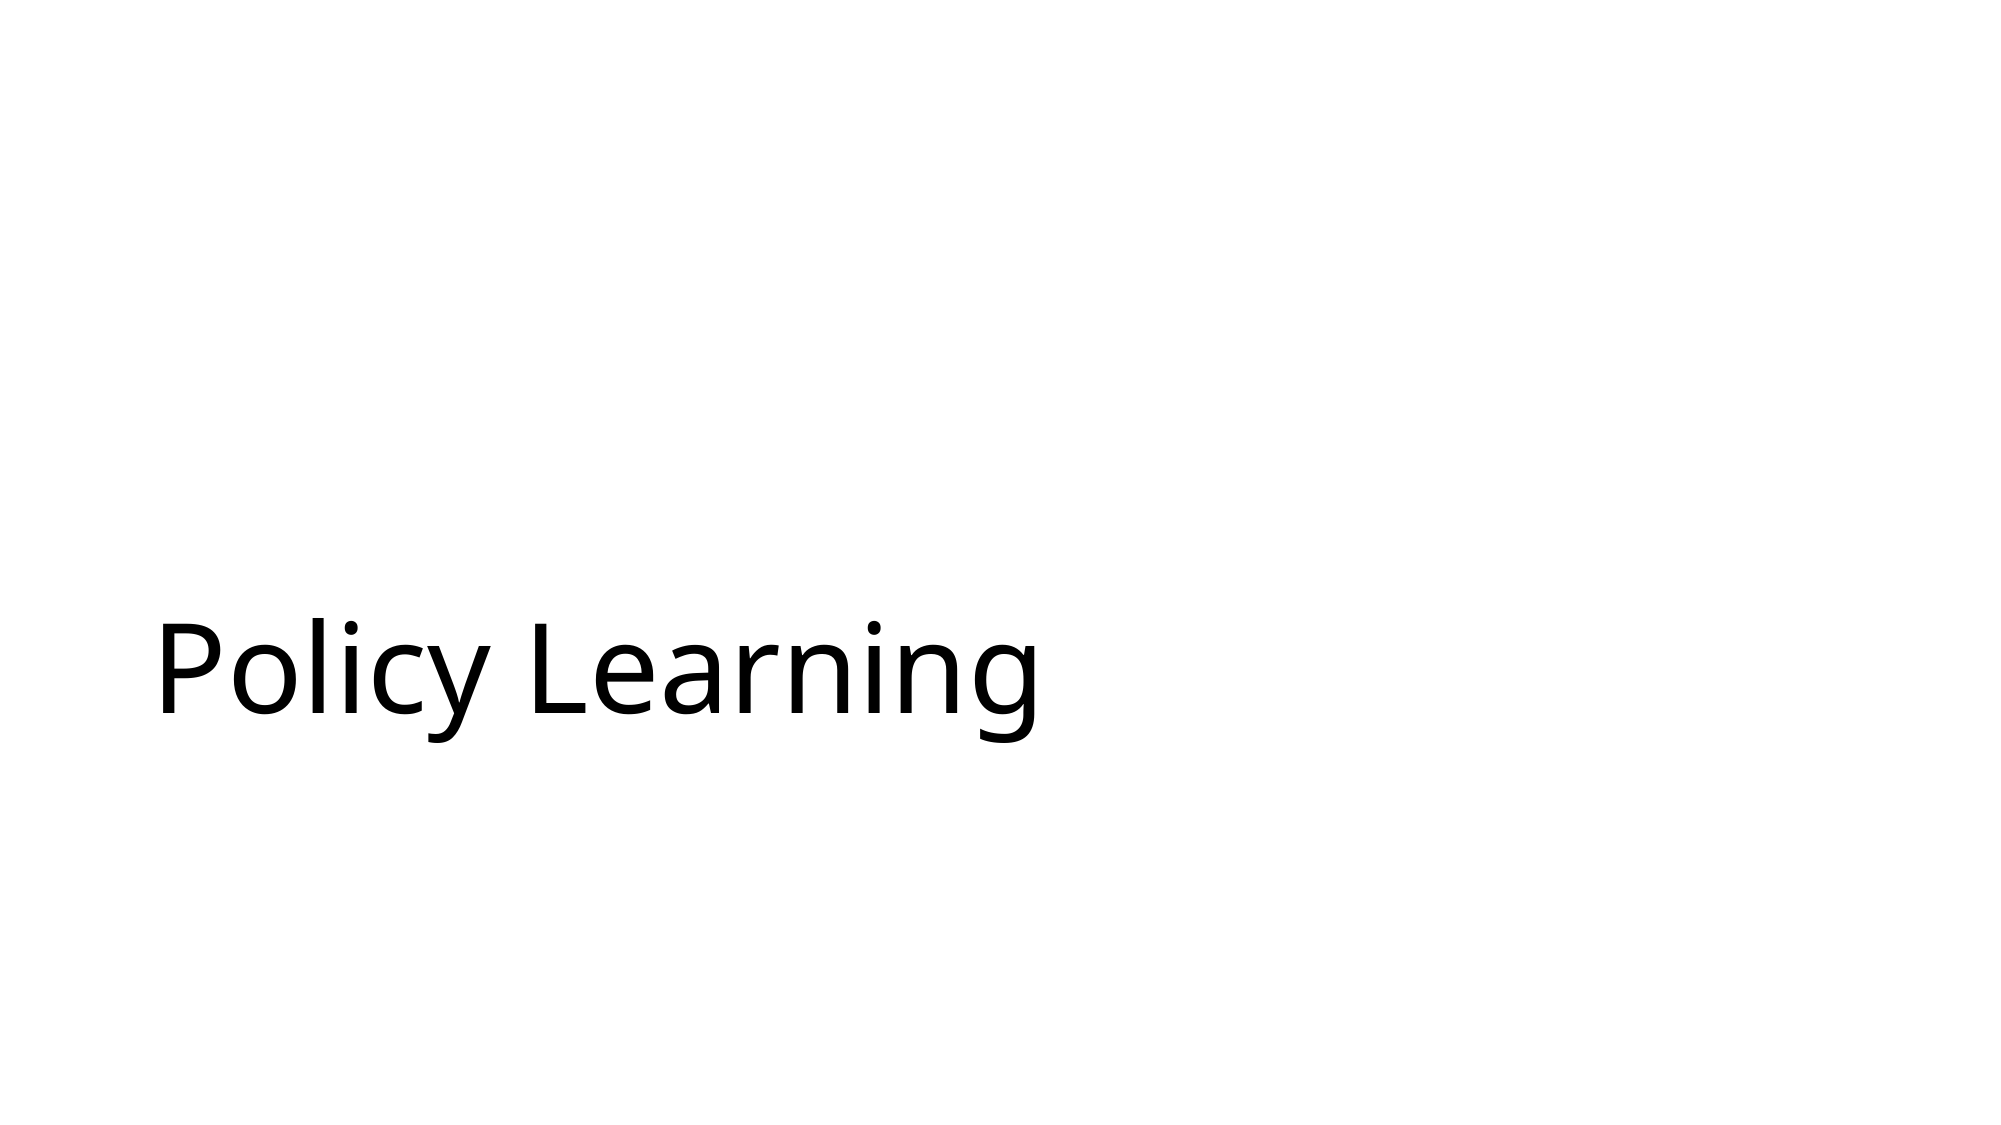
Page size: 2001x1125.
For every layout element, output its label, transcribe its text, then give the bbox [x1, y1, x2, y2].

title Policy Learning [136, 280, 1862, 749]
